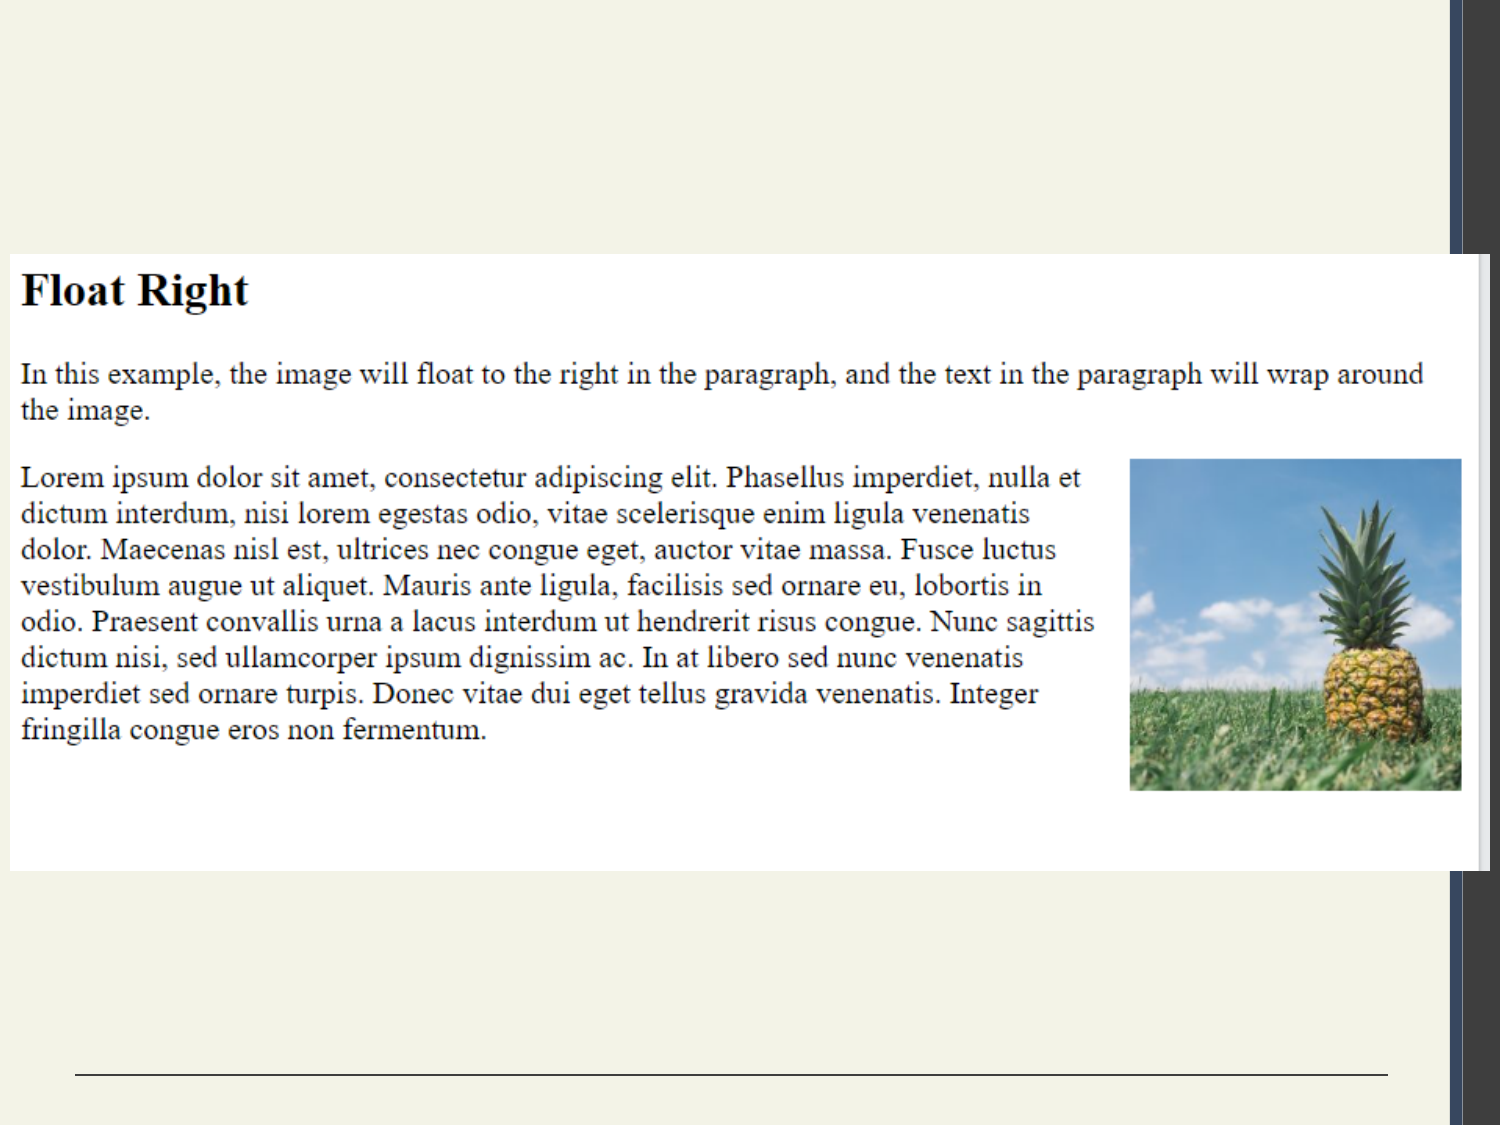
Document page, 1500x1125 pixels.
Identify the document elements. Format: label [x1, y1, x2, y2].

picture [10, 254, 1490, 871]
